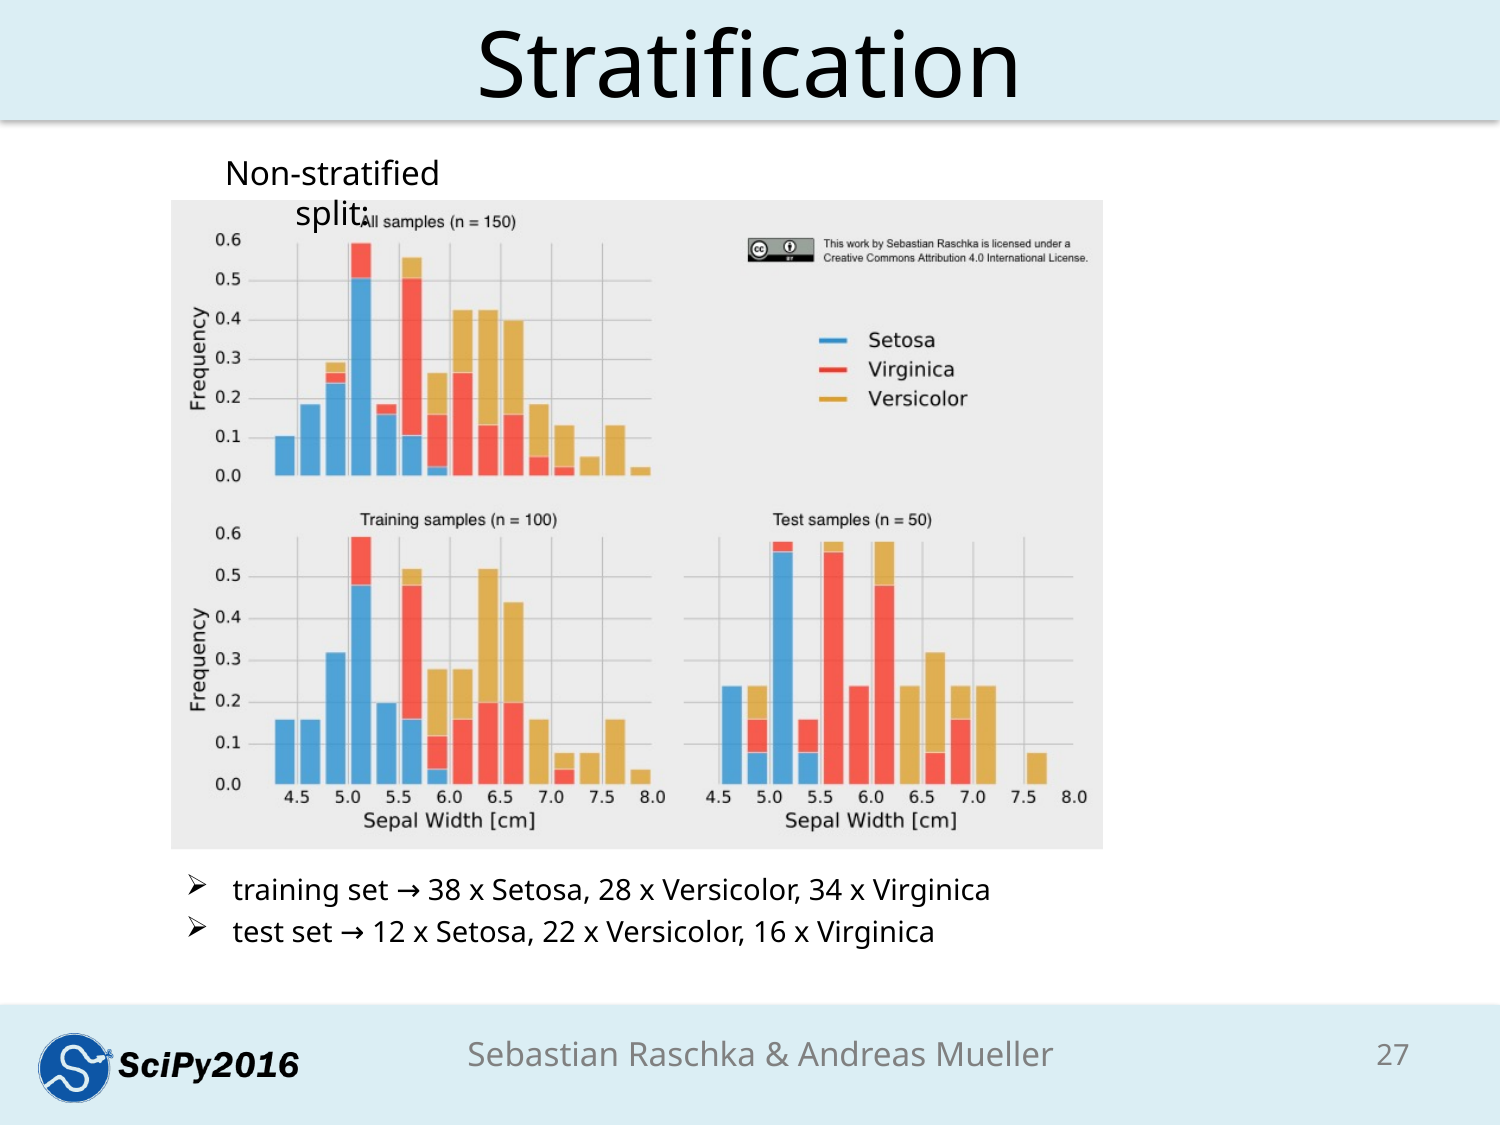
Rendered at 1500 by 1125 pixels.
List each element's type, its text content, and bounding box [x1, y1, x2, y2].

picture [170, 200, 1120, 856]
text_box Non-stratified split: [171, 144, 495, 198]
title Stratification [75, 0, 1425, 155]
text_box training set → 38 x Setosa, 28 x Versicolor, 34 x Virginica test set → 12 x Setosa, 22 x Versicolor, 16 x Virginica [171, 864, 1062, 956]
slide_number 27 [1352, 1026, 1425, 1087]
picture [38, 1033, 299, 1103]
